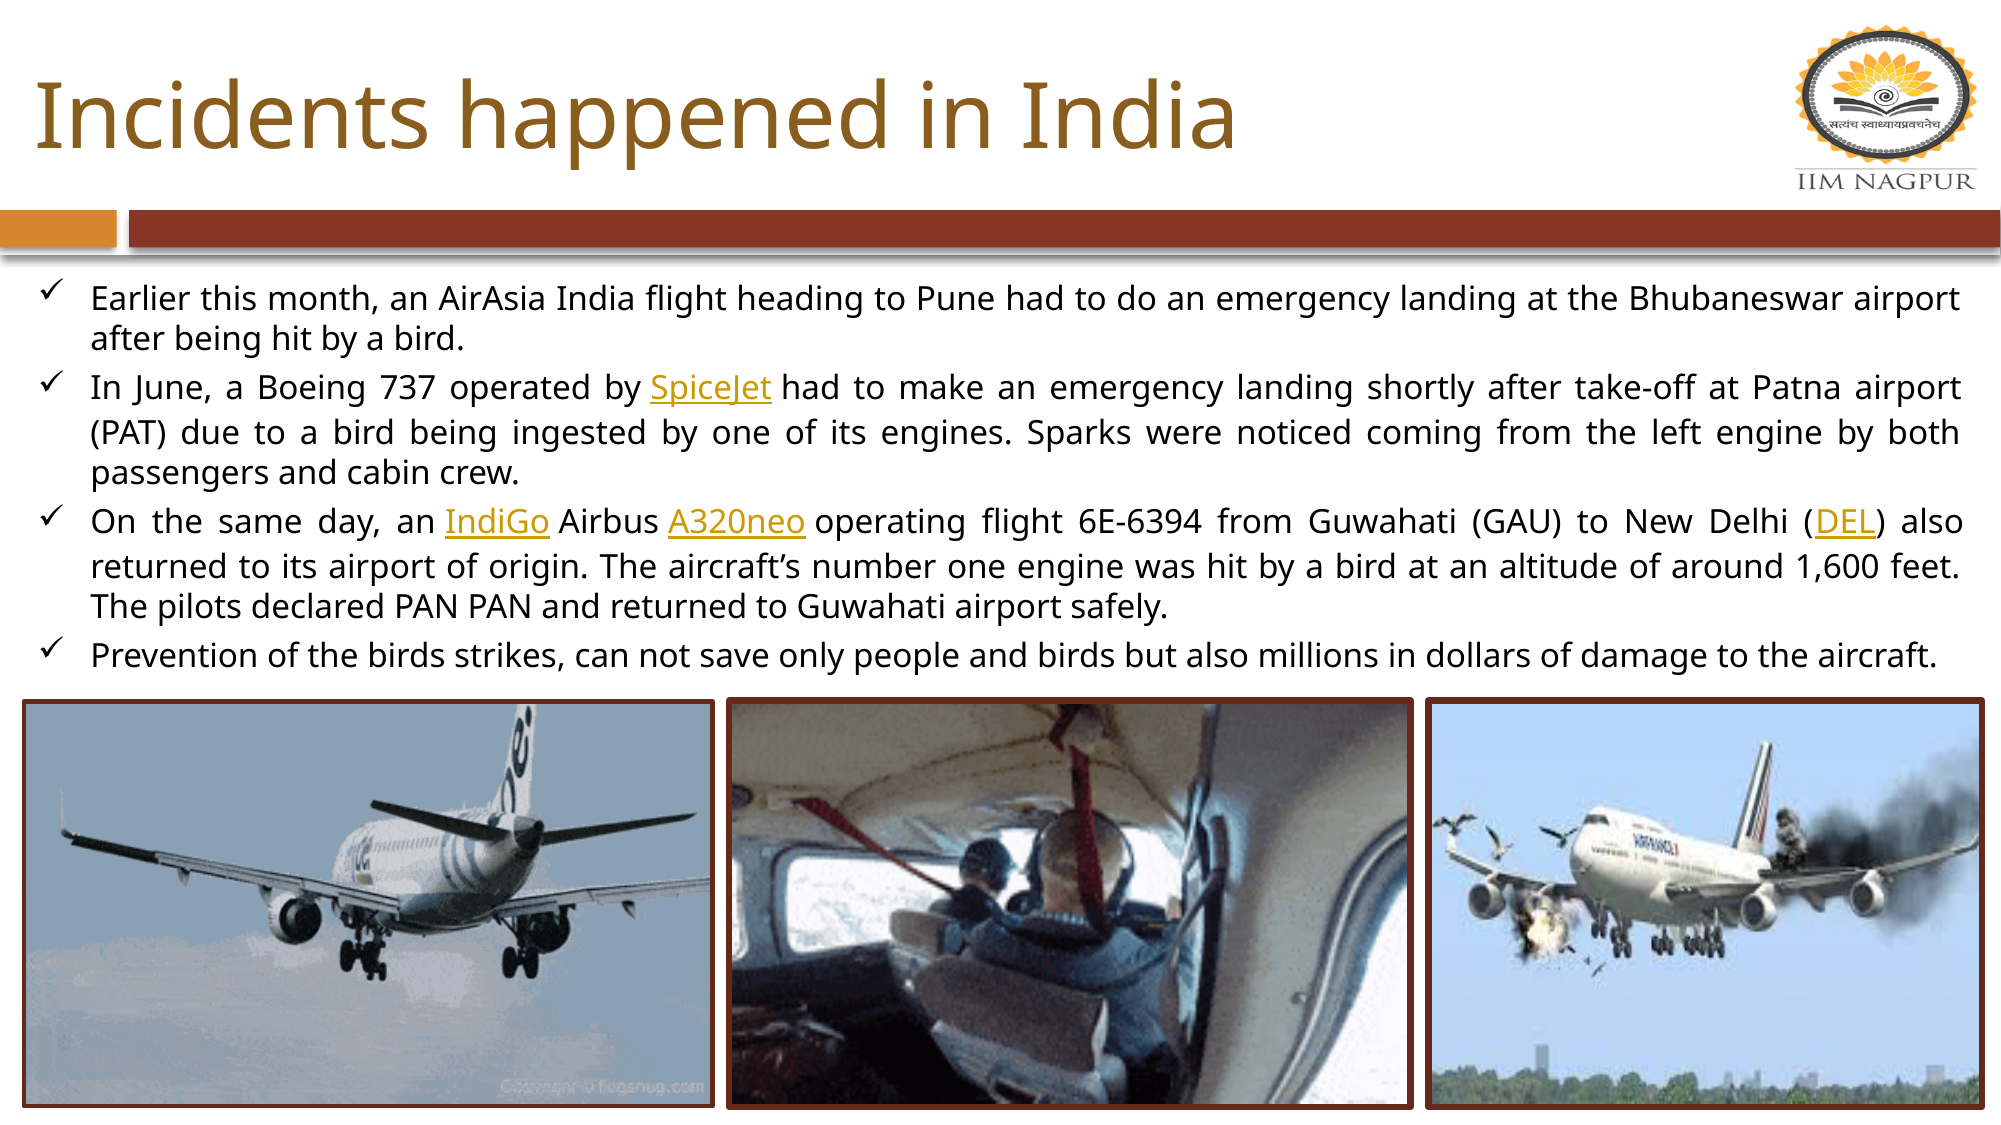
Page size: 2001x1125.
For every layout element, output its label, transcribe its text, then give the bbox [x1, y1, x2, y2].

picture [1791, 22, 1980, 192]
title Incidents happened in India [19, 30, 1267, 194]
picture [731, 703, 1408, 1105]
picture [1431, 703, 1979, 1105]
list Earlier this month, an AirAsia India flight heading to Pune had to do an emergency landing at the Bhubaneswar airport after being hit by a bird. In June, a Boeing 737 operated by SpiceJet had to make an emergency landing shortly after take-off at Patna airport (PAT) due to a bird being ingested by one of its engines. Sparks were noticed coming from the left engine by both passengers and cabin crew. On the same day, an IndiGo Airbus A320neo operating flight 6E-6394 from Guwahati (GAU) to New Delhi (DEL) also returned to its airport of origin. The aircraft’s number one engine was hit by a bird at an altitude of around 1,600 feet. The pilots declared PAN PAN and returned to Guwahati airport safely. Prevention of the birds strikes, can not save only people and birds but also millions in dollars of damage to the aircraft. [23, 269, 1979, 678]
picture [26, 703, 711, 1105]
